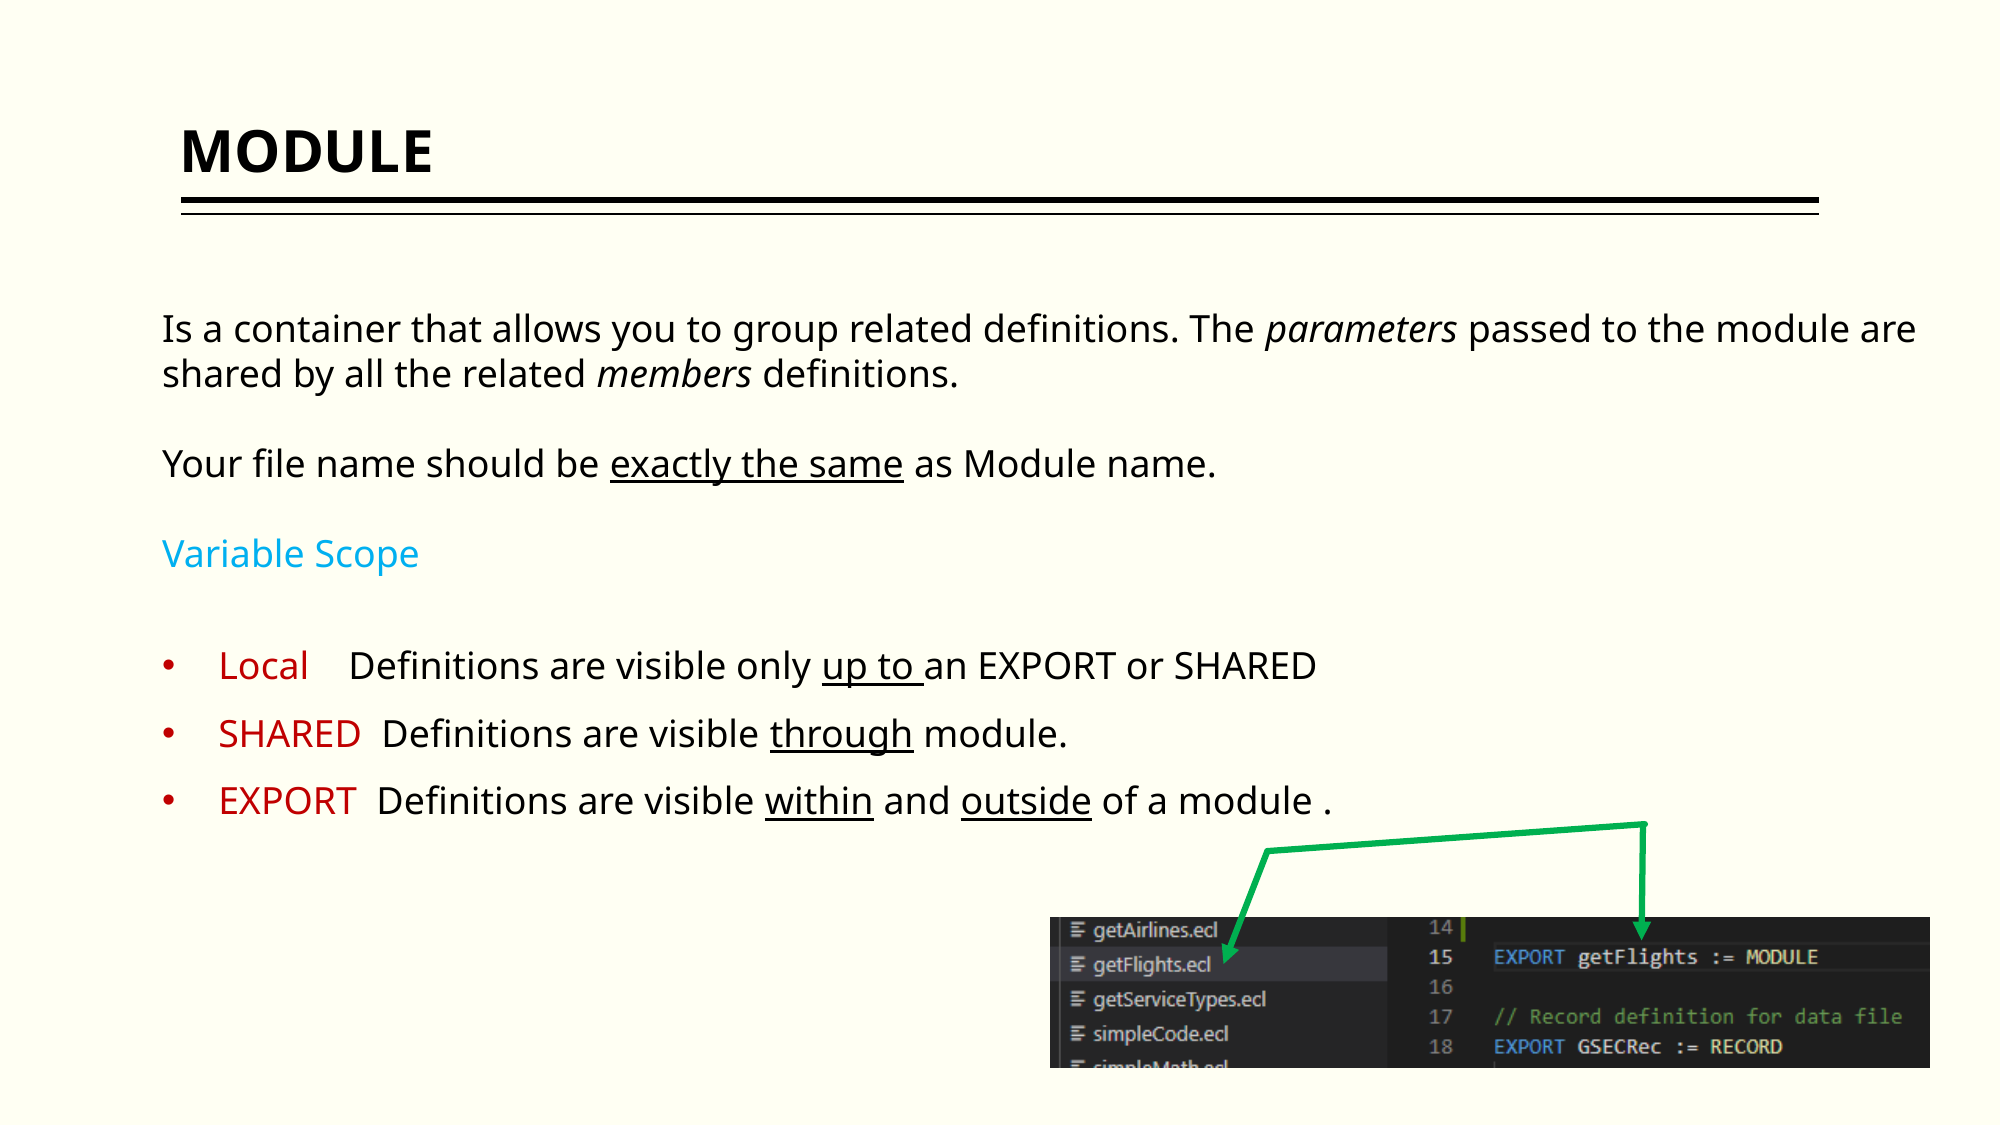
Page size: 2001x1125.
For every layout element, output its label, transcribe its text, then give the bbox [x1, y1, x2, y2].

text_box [1223, 824, 1645, 965]
picture [1050, 917, 1930, 1068]
title MODULE [179, 12, 1818, 193]
text_box Is a container that allows you to group related definitions. The parameters passed to the module are shared by all the related members definitions. Your file name should be exactly the same as Module name. Variable Scope Local Definitions are visible only up to an EXPORT or SHARED SHARED Definitions are visible through module. EXPORT Definitions are visible within and outside of a module . [147, 252, 1953, 875]
